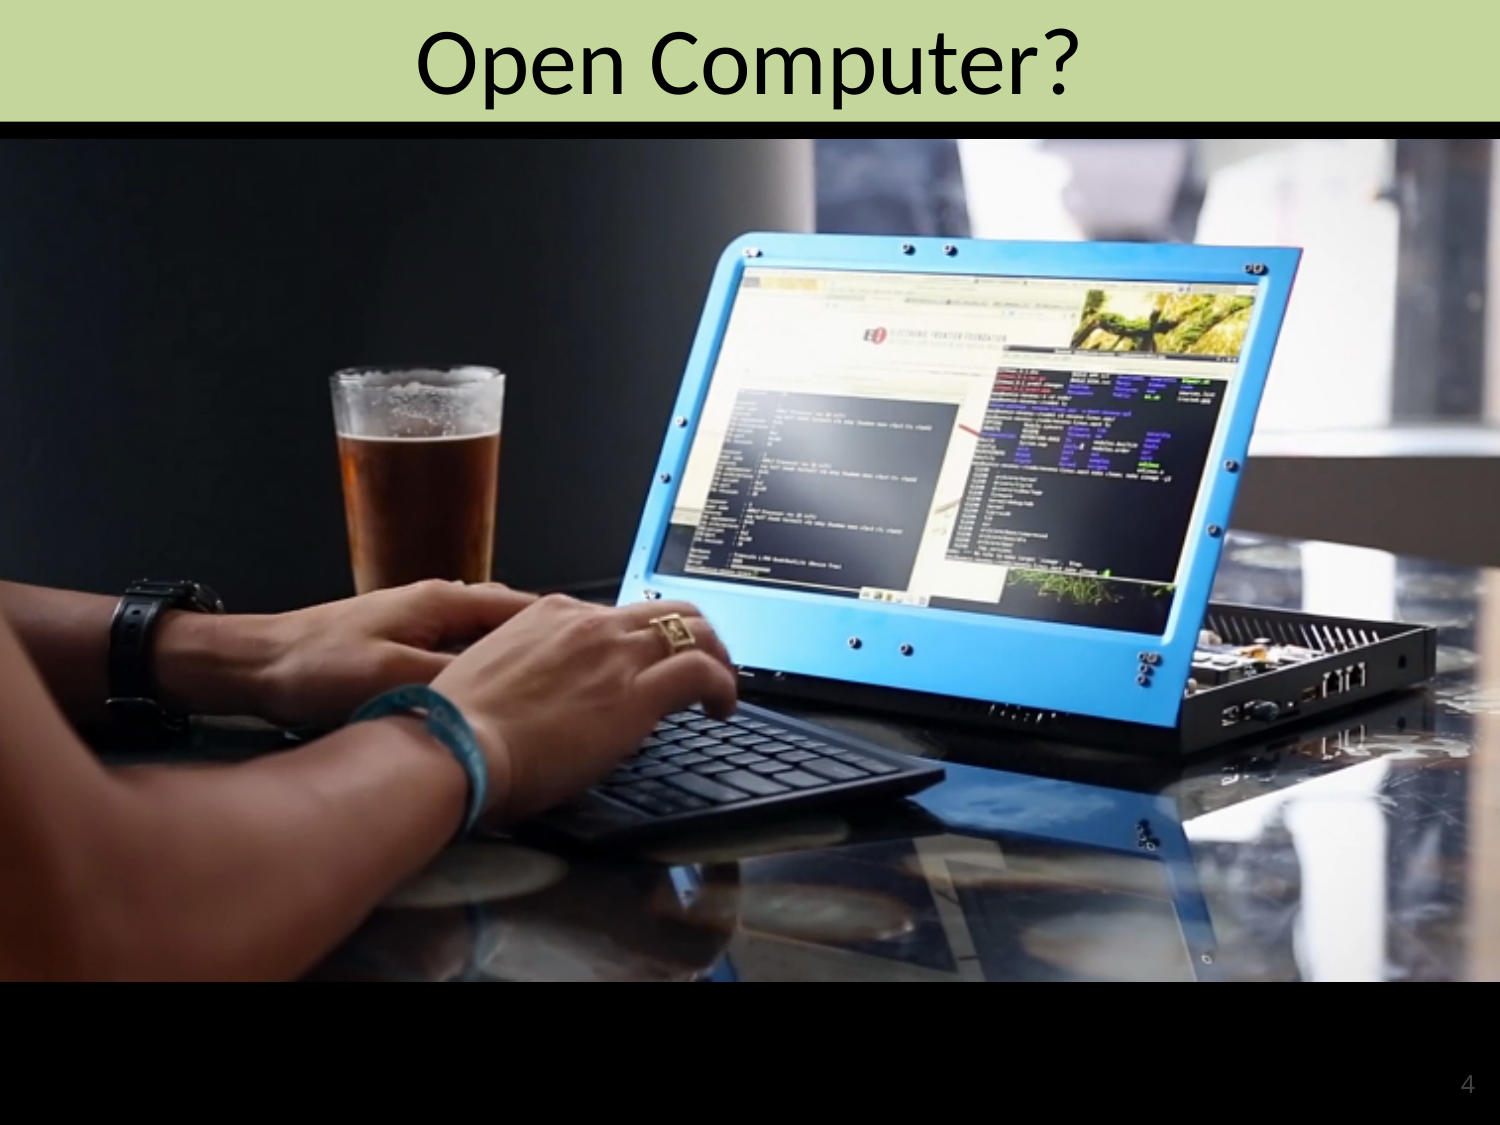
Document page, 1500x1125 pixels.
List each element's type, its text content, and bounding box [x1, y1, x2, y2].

picture [0, 139, 1500, 982]
title Open Computer? [75, 0, 1425, 113]
